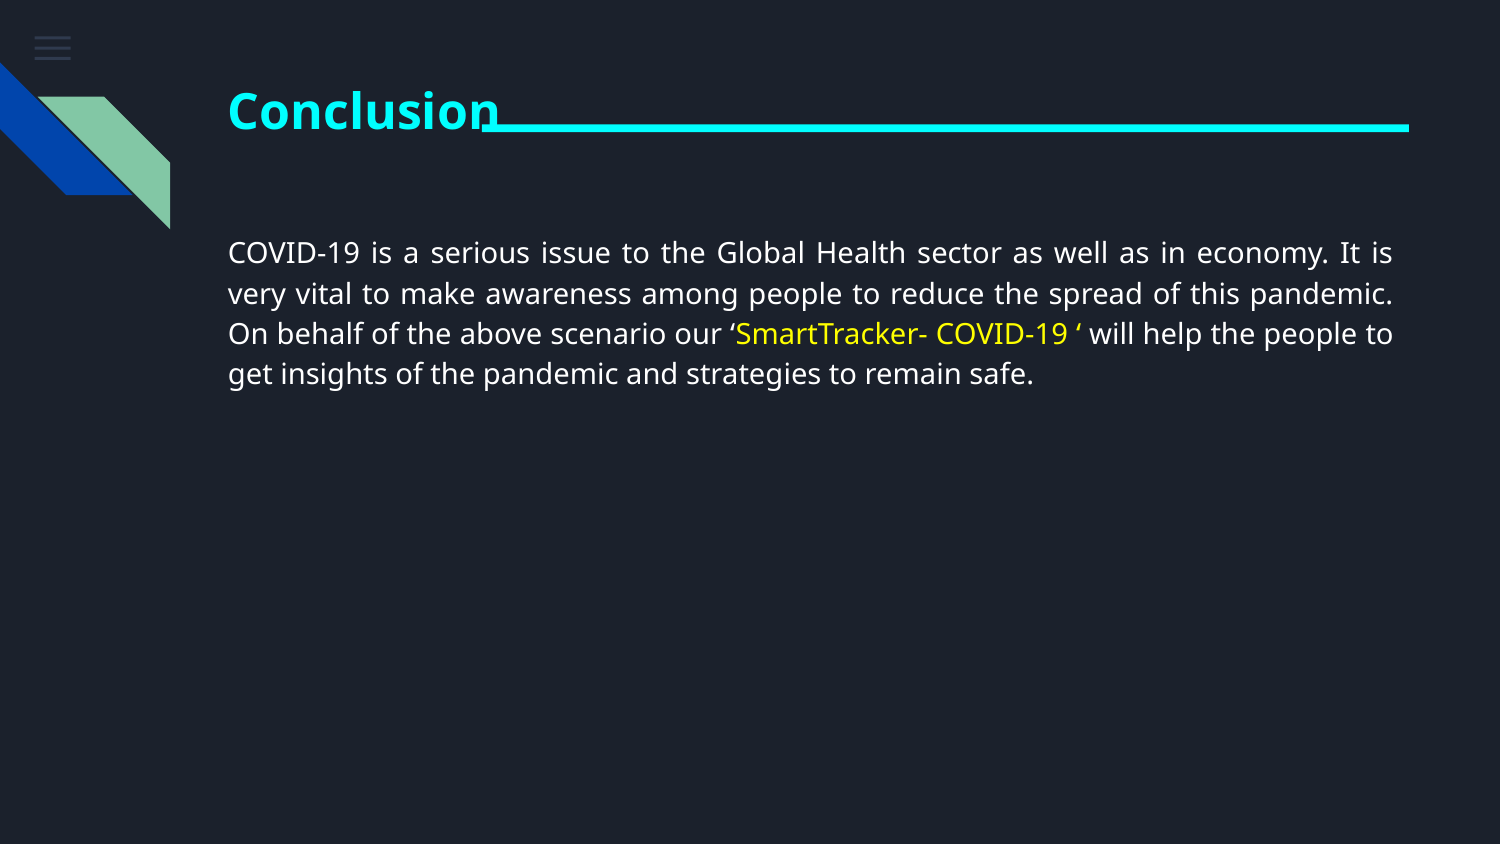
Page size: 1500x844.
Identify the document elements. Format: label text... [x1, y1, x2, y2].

title Conclusion [212, 64, 1368, 214]
text_box [481, 124, 1409, 133]
list COVID-19 is a serious issue to the Global Health sector as well as in economy. It is very vital to make awareness among people to reduce the spread of this pandemic. On behalf of the above scenario our ‘SmartTracker- COVID-19 ‘ will help the people to get insights of the pandemic and strategies to remain safe. [212, 214, 1410, 672]
